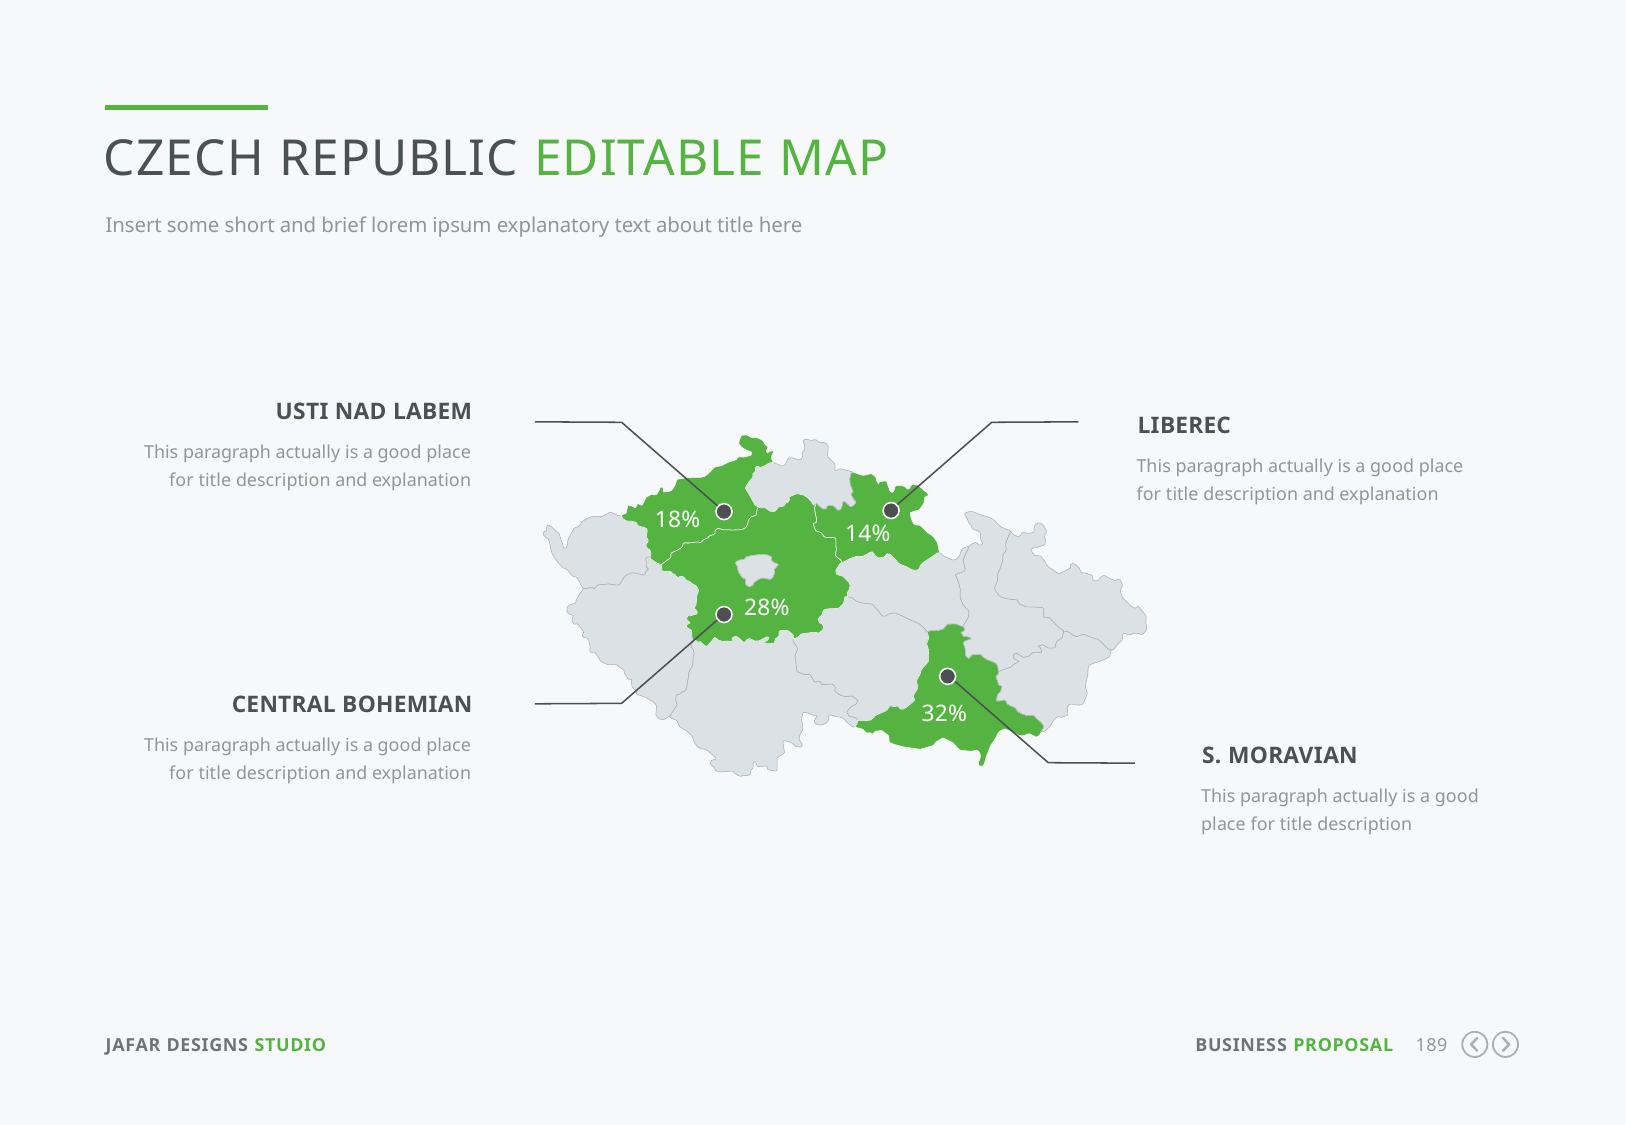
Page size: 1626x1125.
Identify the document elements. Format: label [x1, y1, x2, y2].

text_box [143, 397, 473, 491]
text_box [142, 690, 473, 785]
text_box [534, 411, 1484, 777]
list [105, 209, 1519, 241]
text_box [1201, 741, 1484, 836]
list [103, 125, 1518, 188]
